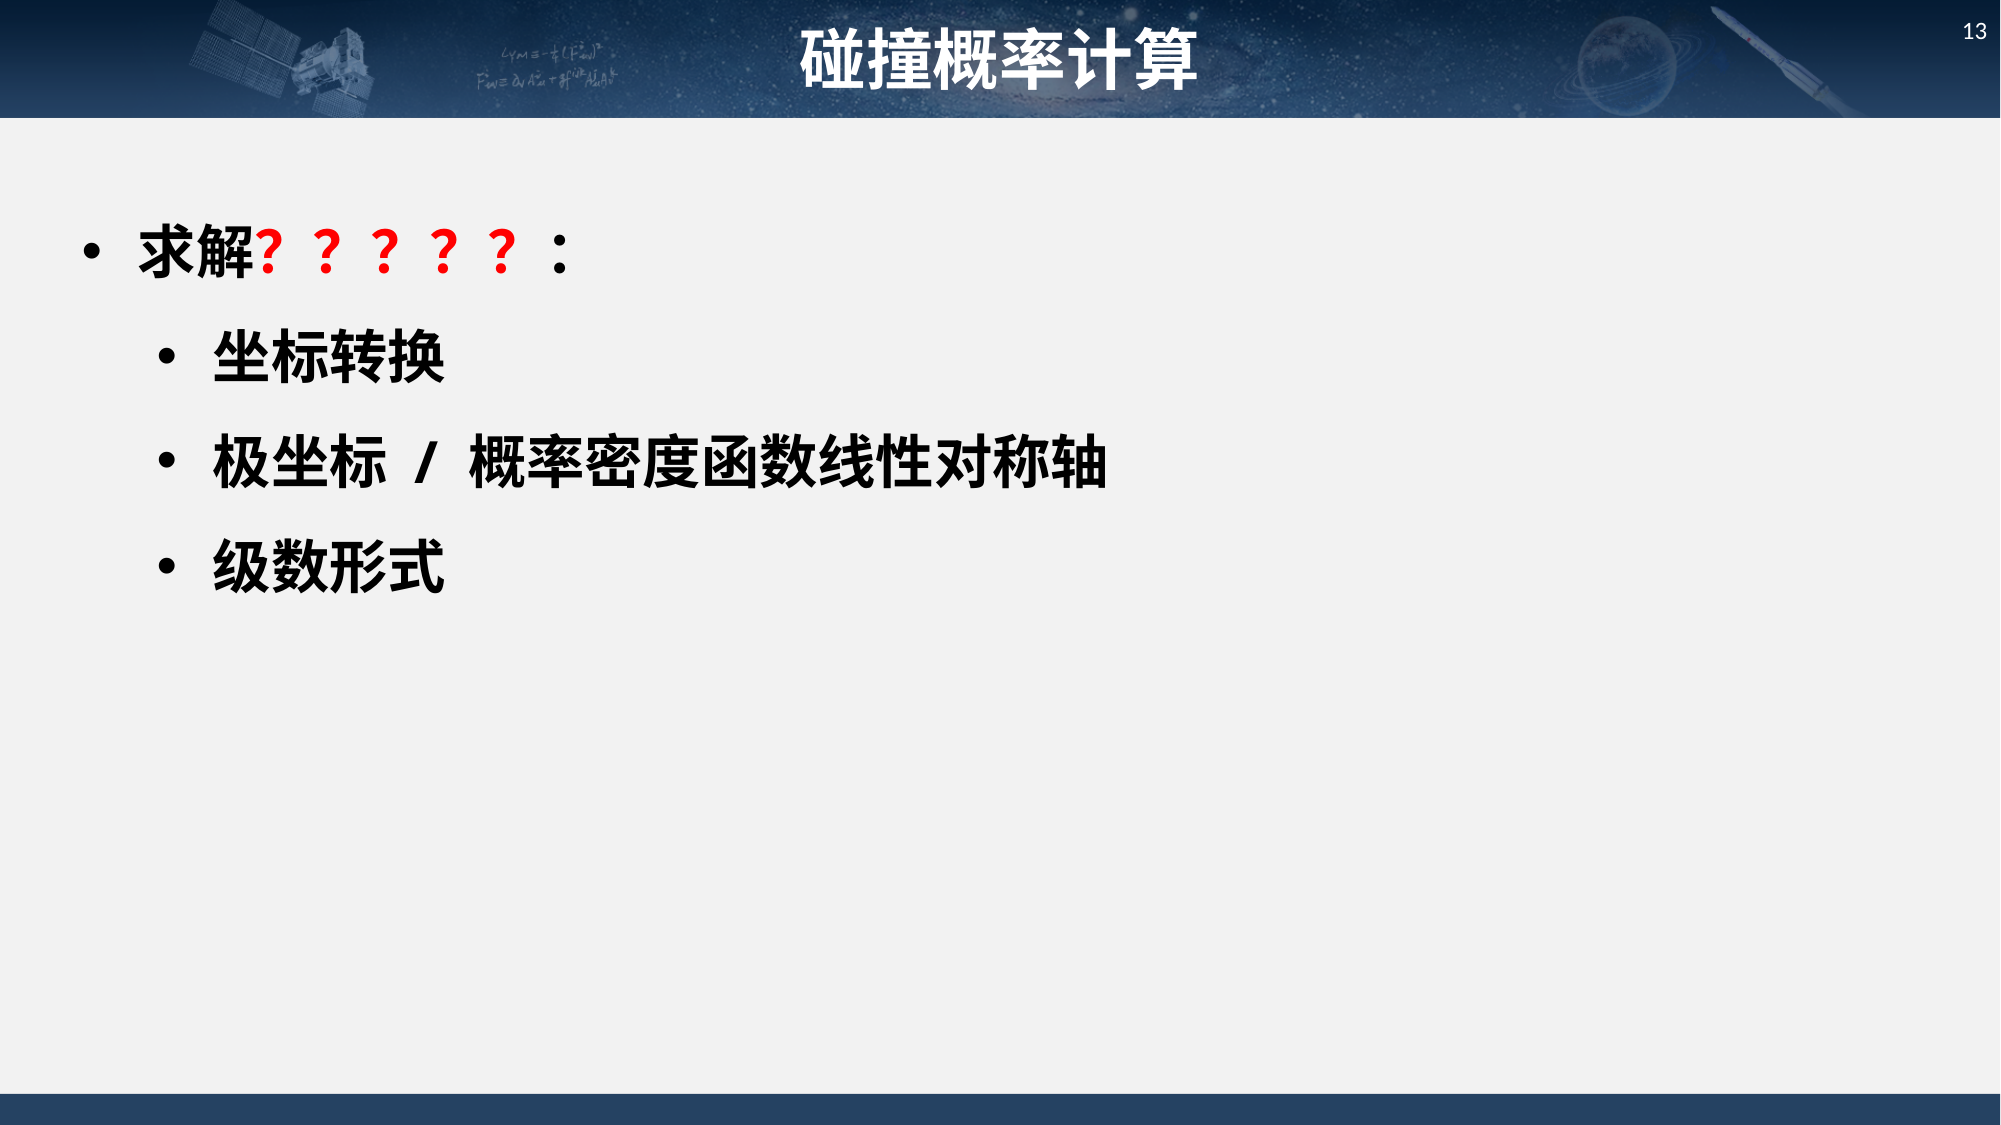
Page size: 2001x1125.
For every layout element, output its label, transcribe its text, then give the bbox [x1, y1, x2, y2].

text_box 碰撞概率计算 [0, 0, 2000, 117]
text_box 求解？？？？？： 坐标转换 极坐标 / 概率密度函数线性对称轴 级数形式 [66, 172, 1933, 713]
picture [0, 0, 2001, 118]
